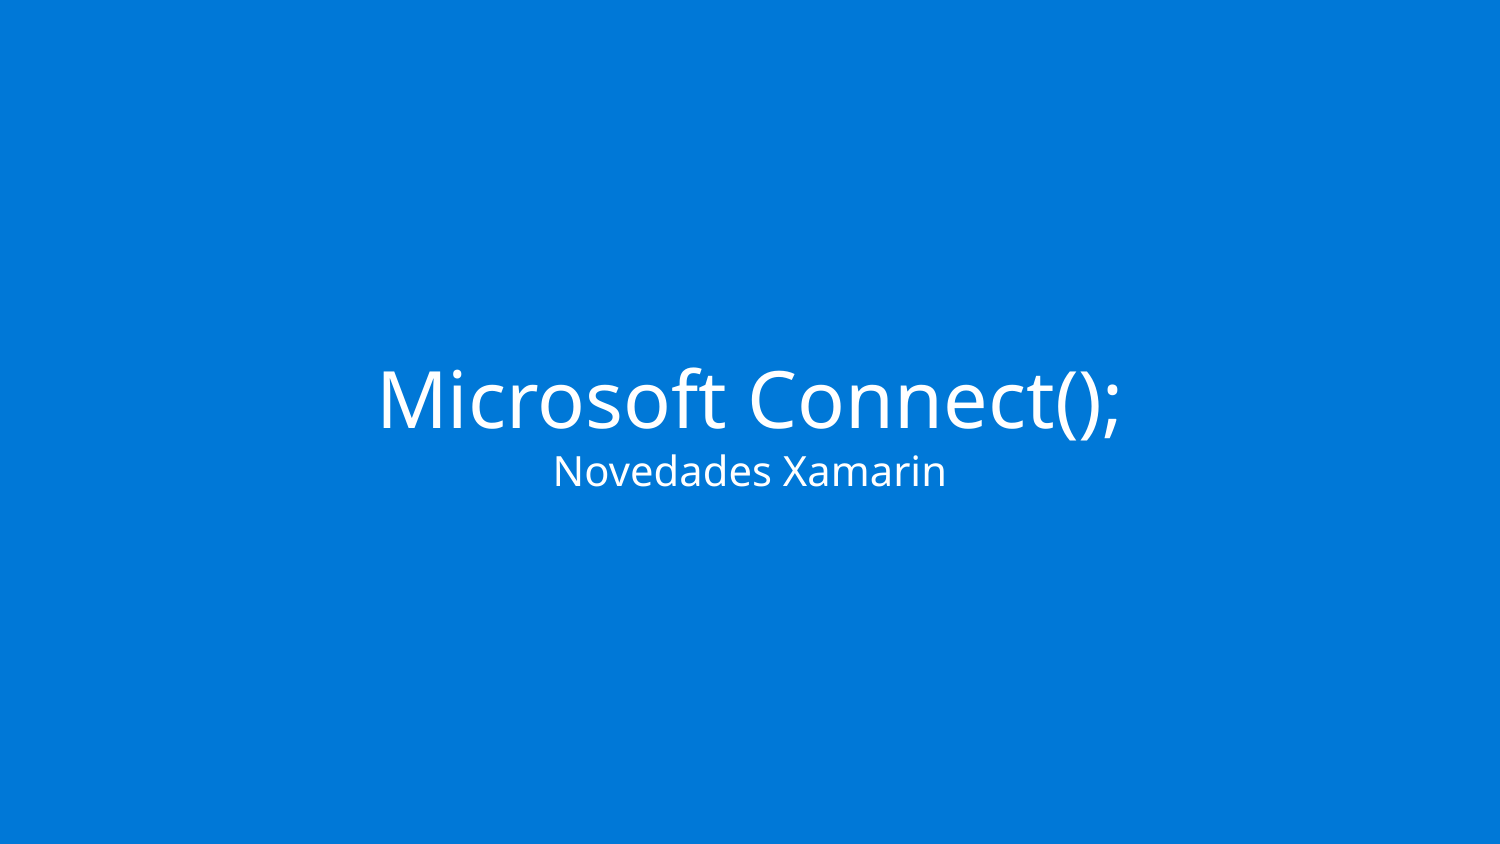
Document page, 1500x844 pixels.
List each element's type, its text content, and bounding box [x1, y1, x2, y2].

title Microsoft Connect(); Novedades Xamarin [51, 253, 1449, 591]
